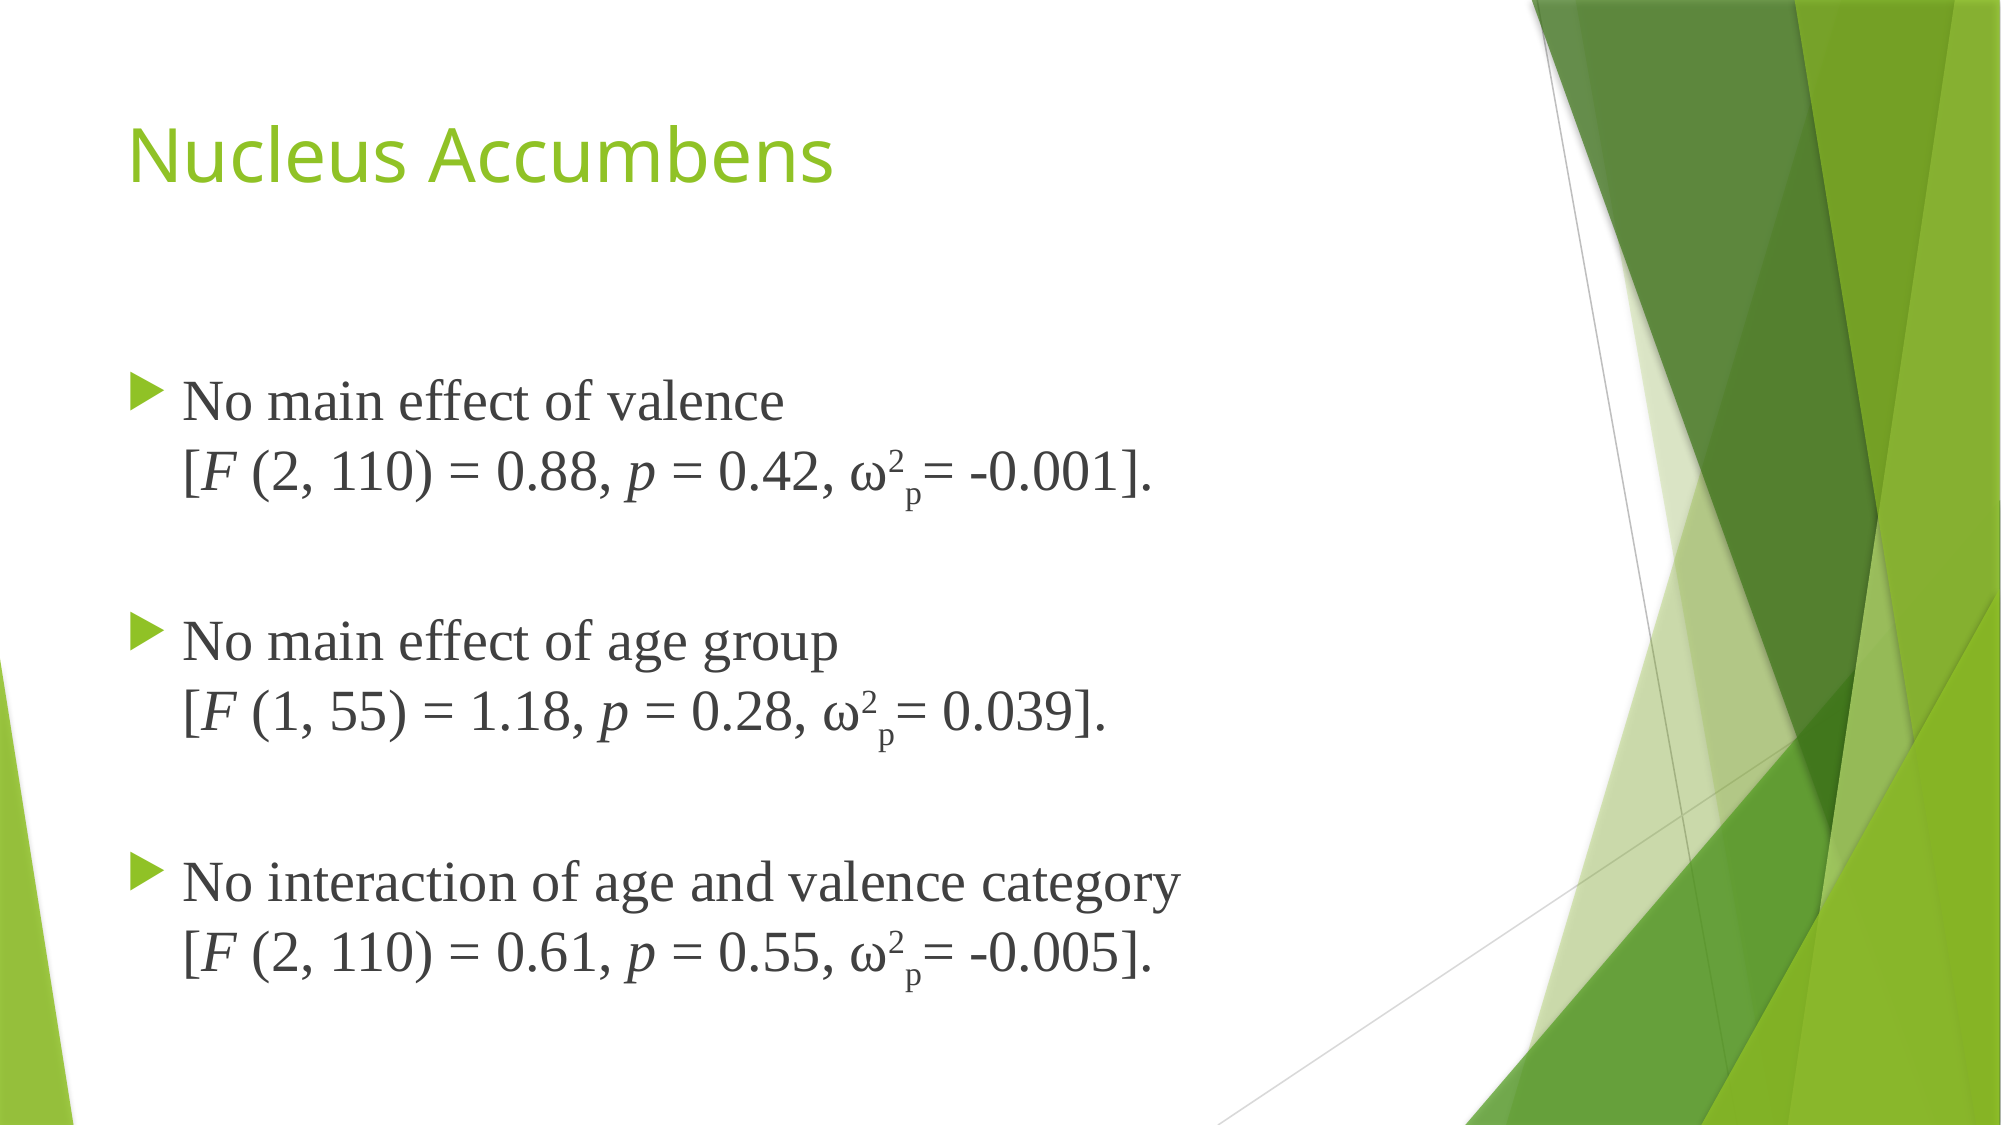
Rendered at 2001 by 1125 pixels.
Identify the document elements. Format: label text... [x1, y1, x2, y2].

list No main effect of valence [F (2, 110) = 0.88, p = 0.42, ω2p= -0.001]. No main effect of age group [F (1, 55) = 1.18, p = 0.28, ω2p= 0.039]. No interaction of age and valence category [F (2, 110) = 0.61, p = 0.55, ω2p= -0.005]. [111, 354, 1522, 992]
title Nucleus Accumbens [111, 99, 1522, 317]
